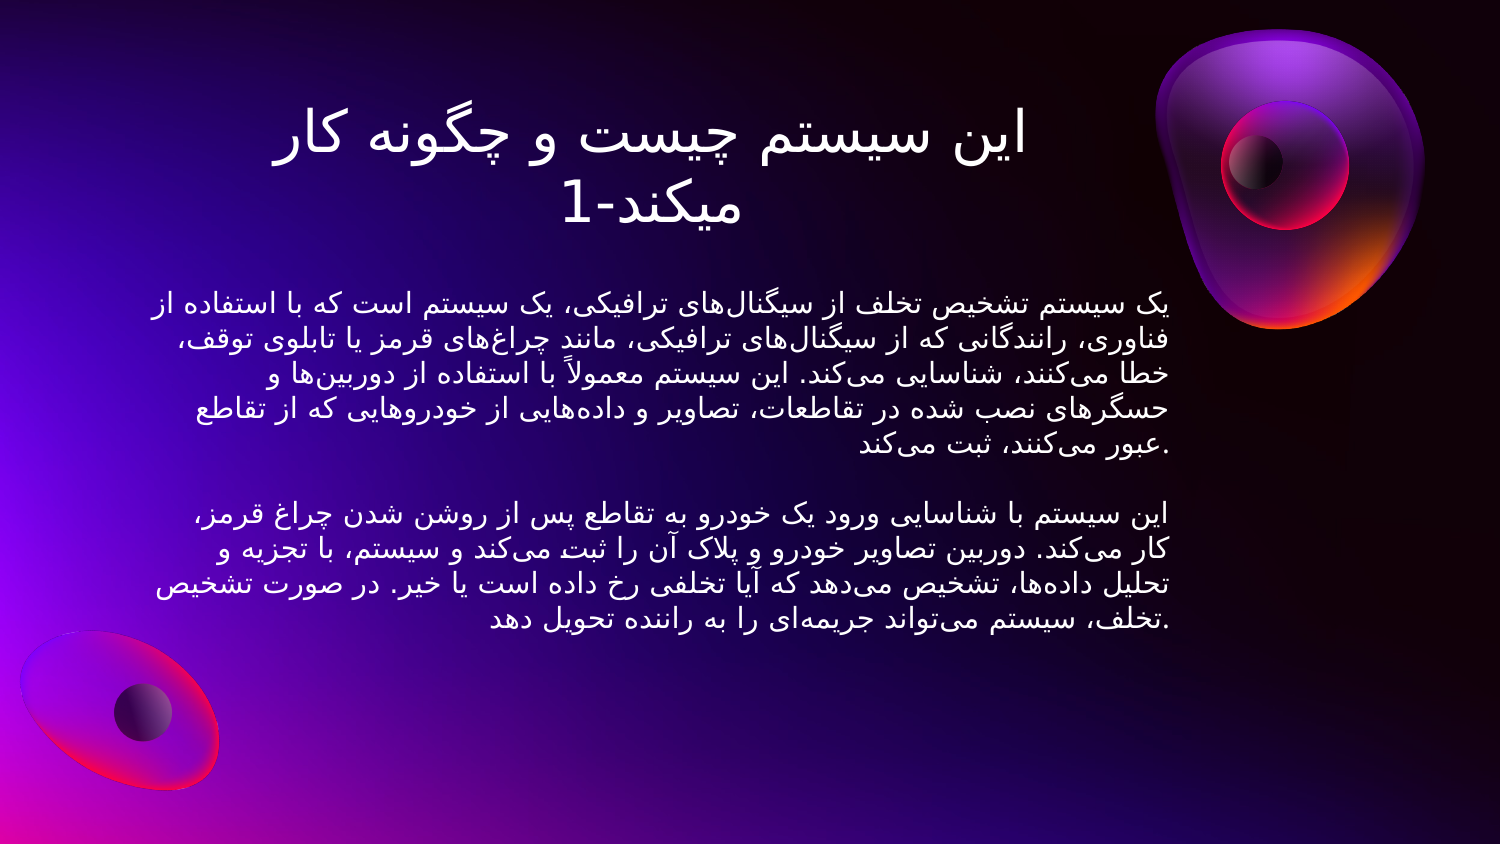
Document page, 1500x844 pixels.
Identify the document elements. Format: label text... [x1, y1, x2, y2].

title این سیستم چیست و چگونه کار میکند-1 [249, 79, 1054, 196]
picture [0, 0, 1500, 844]
subtitle یک سیستم تشخیص تخلف از سیگنال‌های ترافیکی، یک سیستم است که با استفاده از فناوری، رانندگانی که از سیگنال‌های ترافیکی، مانند چراغ‌های قرمز یا تابلوی توقف، خطا می‌کنند، شناسایی می‌کند. این سیستم معمولاً با استفاده از دوربین‌ها و حسگرهای نصب شده در تقاطعات، تصاویر و داده‌هایی از خودروهایی که از تقاطع عبور می‌کنند، ثبت می‌کند. این سیستم با شناسایی ورود یک خودرو به تقاطع پس از روشن شدن چراغ قرمز، کار می‌کند. دوربین تصاویر خودرو و پلاک آن را ثبت می‌کند و سیستم، با تجزیه و تحلیل داده‌ها، تشخیص می‌دهد که آیا تخلفی رخ داده است یا خیر. در صورت تشخیص تخلف، سیستم می‌تواند جریمه‌ای را به راننده تحویل دهد. [133, 269, 1185, 633]
